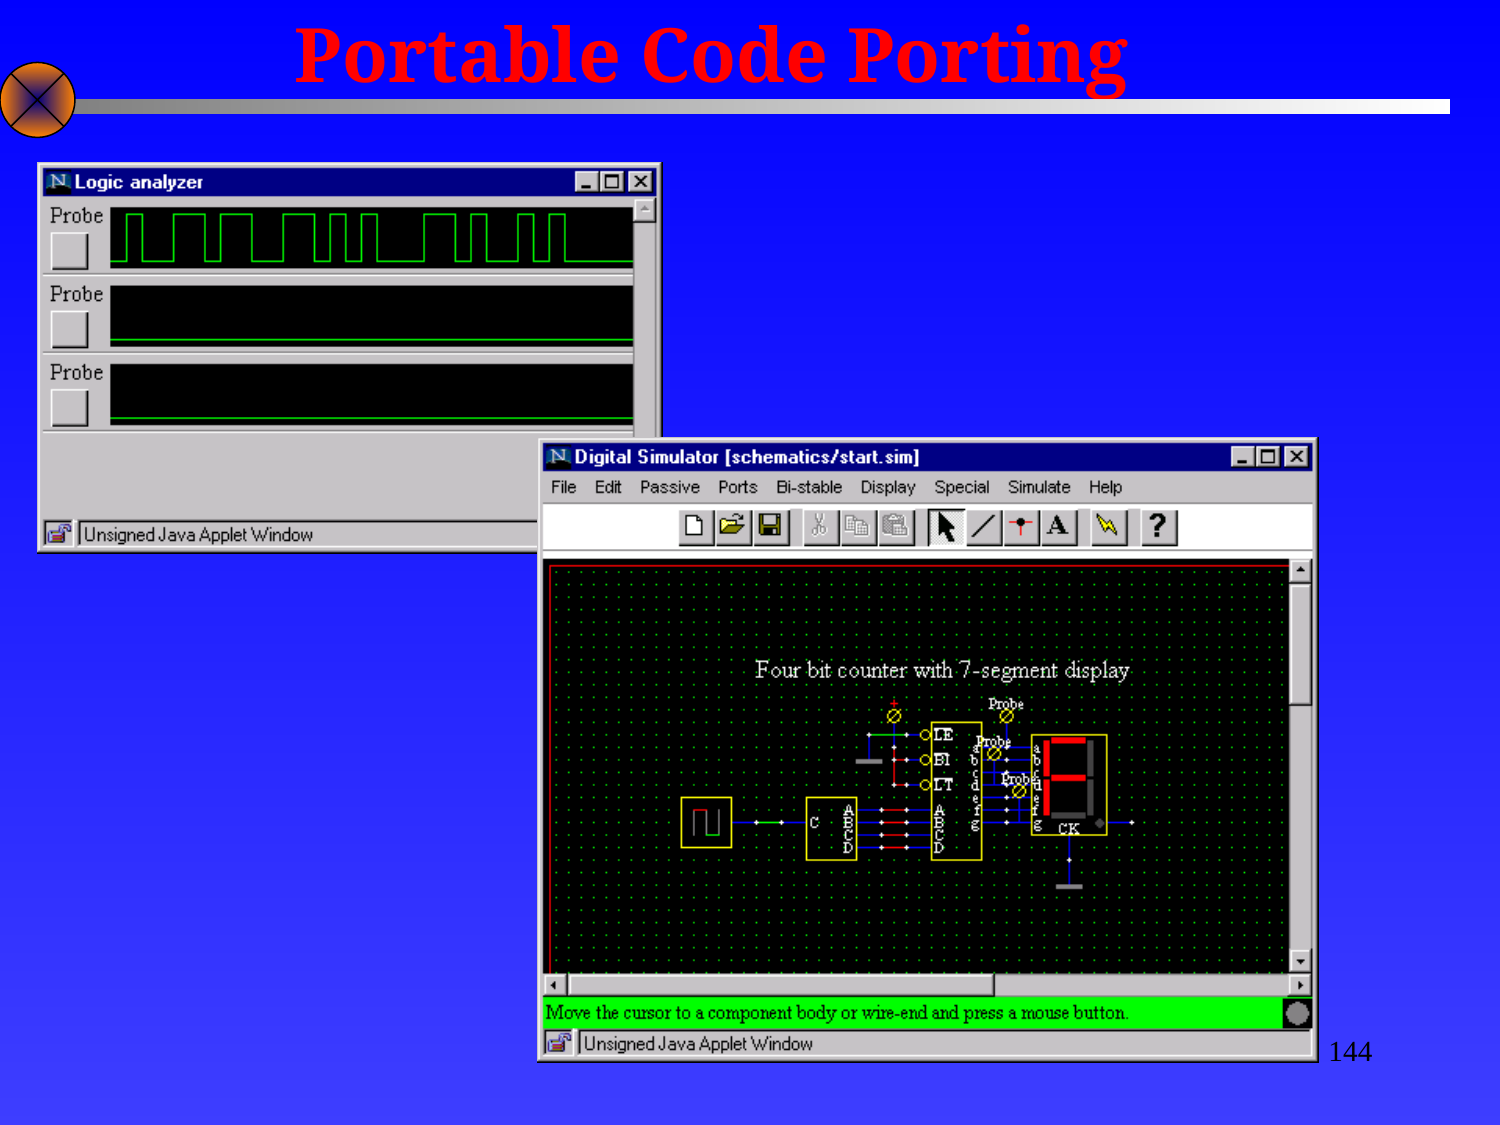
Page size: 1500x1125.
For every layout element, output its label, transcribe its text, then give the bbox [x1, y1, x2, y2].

text_box Portable Code Porting [187, 0, 1238, 99]
text_box [73, 99, 1450, 114]
picture [37, 162, 1319, 1063]
text_box [0, 62, 75, 138]
slide_number 144 [1074, 1025, 1388, 1100]
